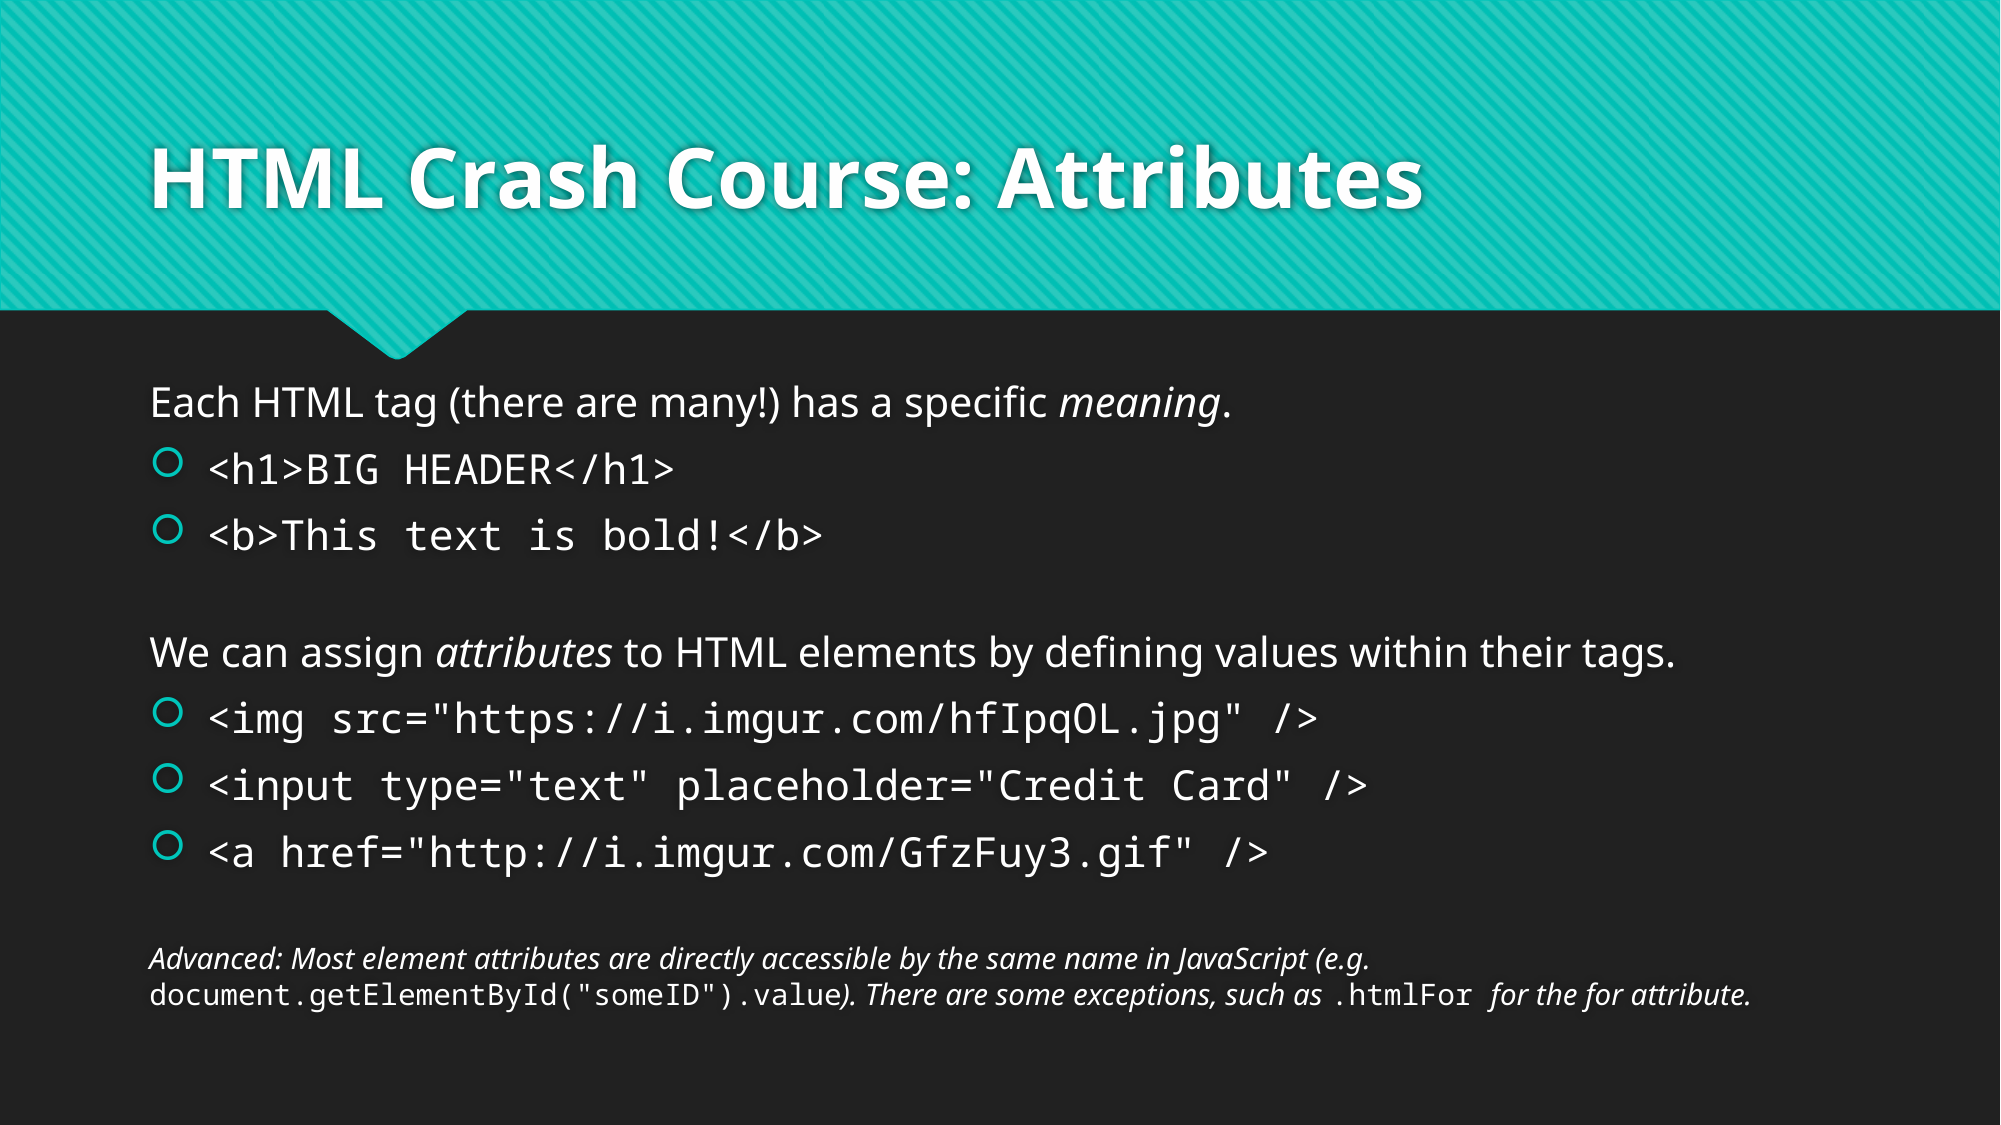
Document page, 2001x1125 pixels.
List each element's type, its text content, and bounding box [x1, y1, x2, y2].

title HTML Crash Course: Attributes [132, 73, 1868, 233]
list Each HTML tag (there are many!) has a specific meaning. <h1>BIG HEADER</h1> <b>This text is bold!</b> We can assign attributes to HTML elements by defining values within their tags. <img src="https://i.imgur.com/hfIpqOL.jpg" /> <input type="text" placeholder="Credit Card" /> <a href="http://i.imgur.com/GfzFuy3.gif" /> Advanced: Most element attributes are directly accessible by the same name in JavaScript (e.g. document.getElementById("someID").value). There are some exceptions, such as .htmlFor for the for attribute. [134, 364, 1866, 1023]
